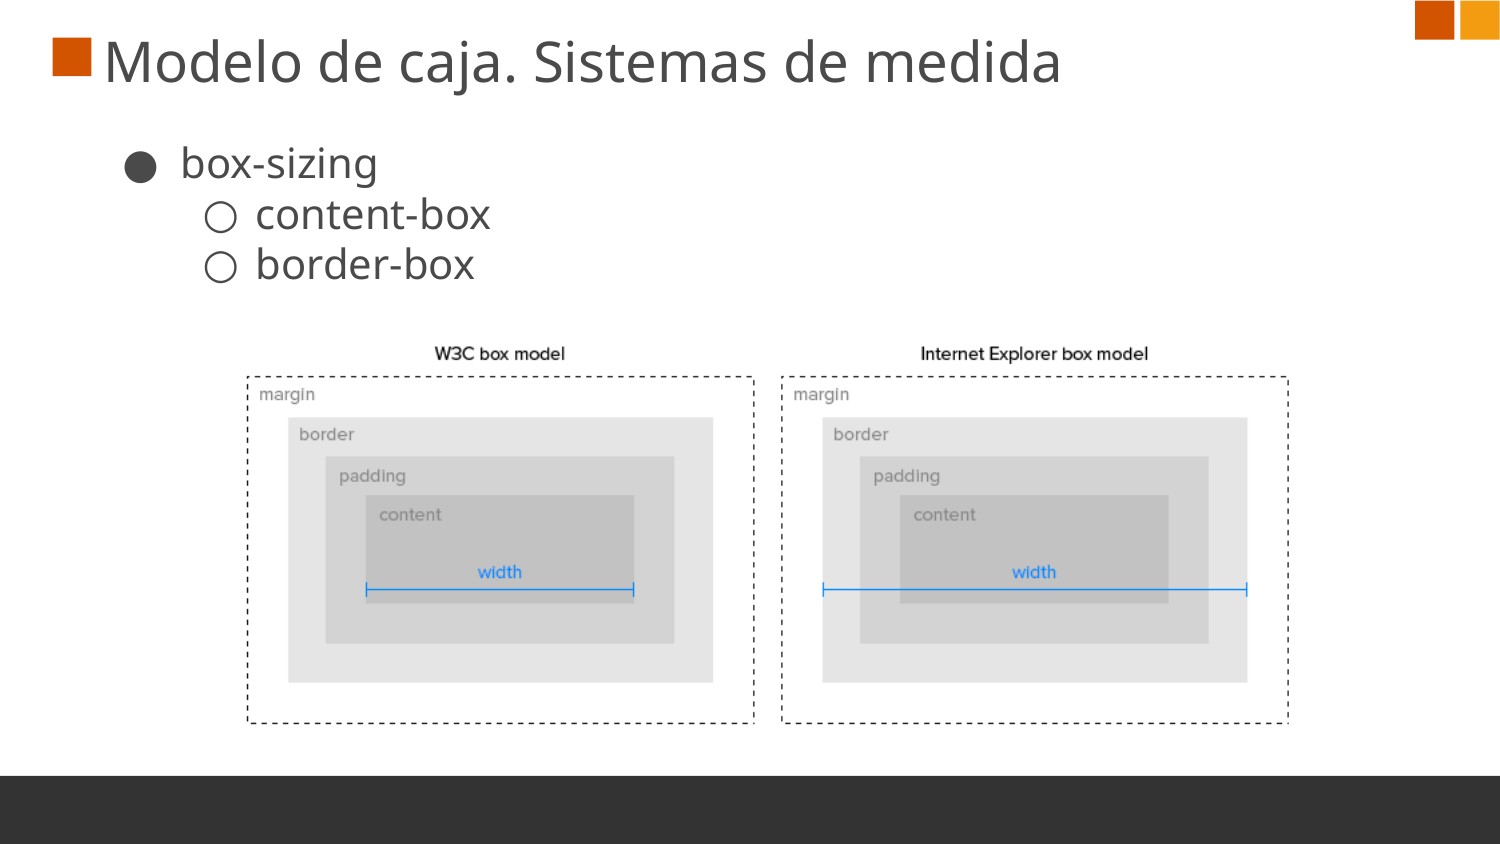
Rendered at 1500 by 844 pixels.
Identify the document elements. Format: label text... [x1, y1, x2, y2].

picture [231, 328, 1305, 743]
title Modelo de caja. Sistemas de medida [94, 17, 1381, 107]
list box-sizing content-box border-box [97, 128, 1383, 313]
